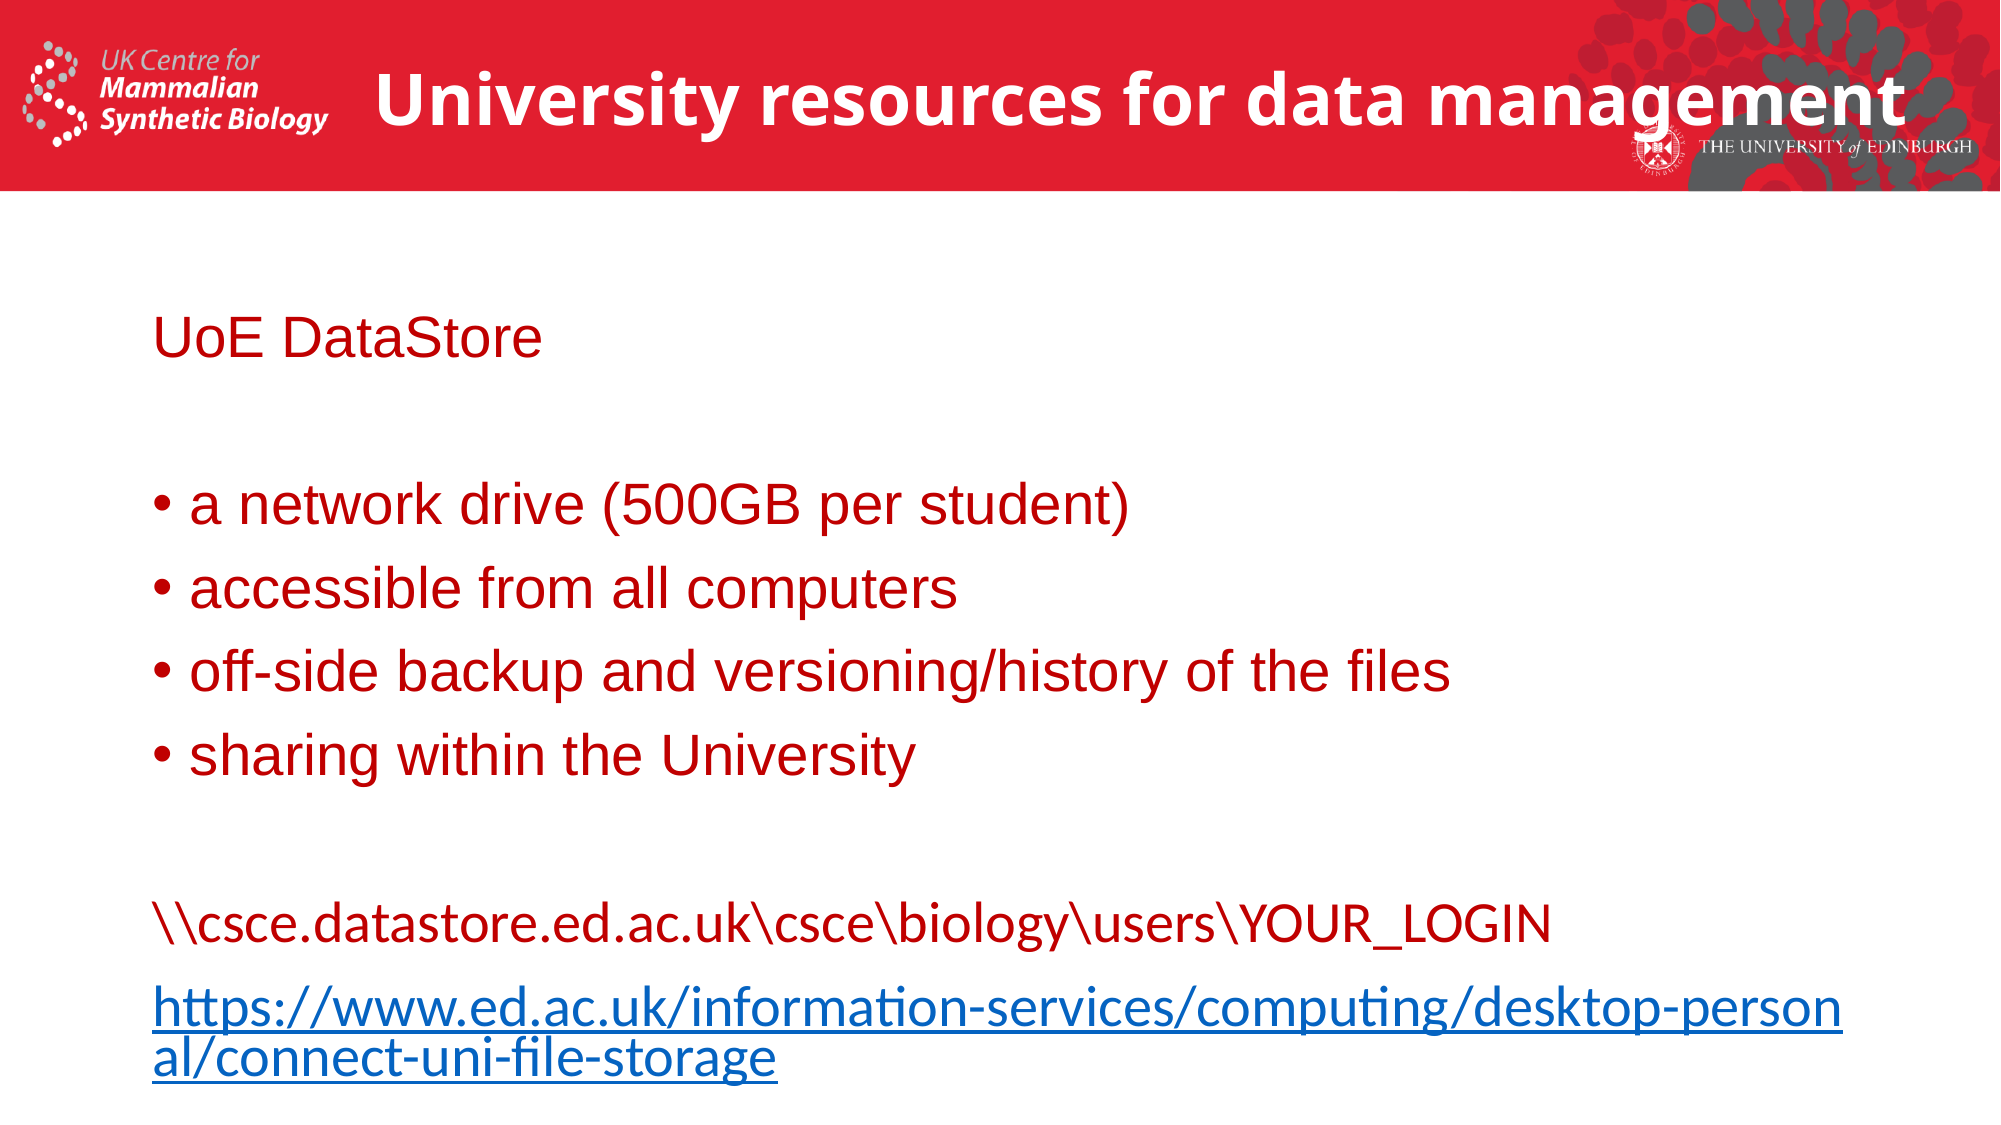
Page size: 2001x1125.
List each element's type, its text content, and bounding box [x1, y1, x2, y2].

list UoE DataStore a network drive (500GB per student) accessible from all computers off-side backup and versioning/history of the files sharing within the University \\csce.datastore.ed.ac.uk\csce\biology\users\YOUR_LOGIN https://www.ed.ac.uk/information-services/computing/desktop-personal/connect-uni-file-storage [137, 299, 1863, 1092]
picture [0, 0, 2000, 221]
title University resources for data management [358, 22, 1937, 182]
